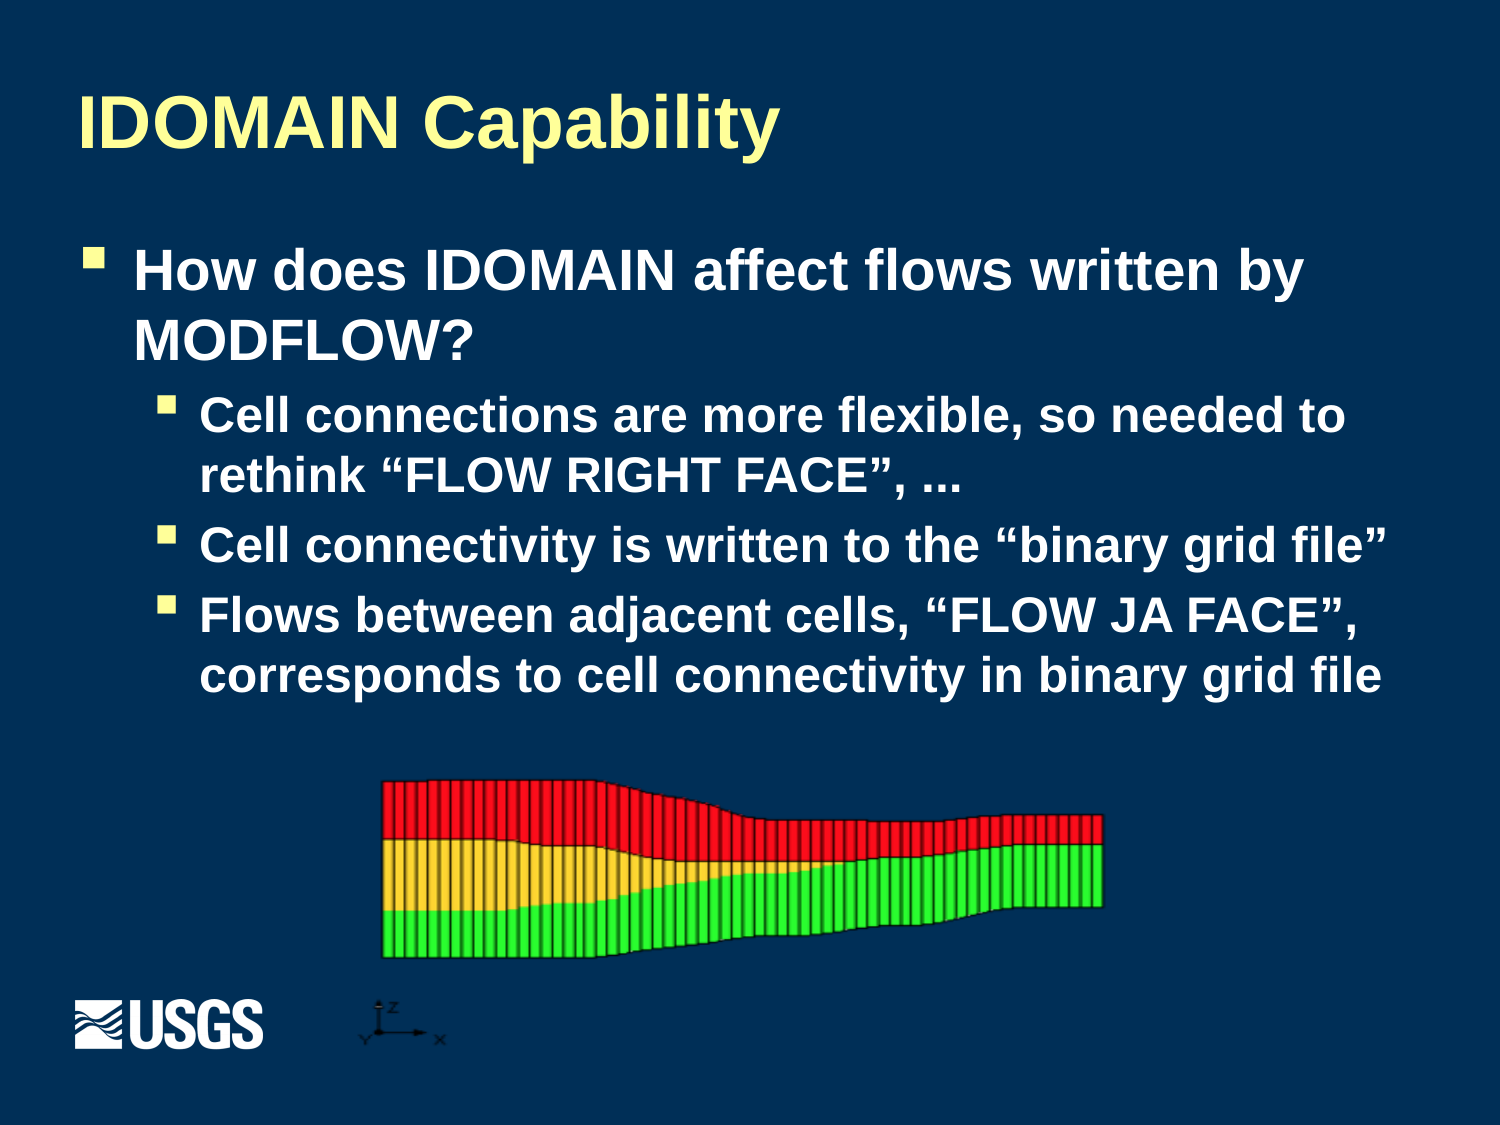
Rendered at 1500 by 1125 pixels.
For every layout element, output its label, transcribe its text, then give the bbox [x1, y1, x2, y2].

title IDOMAIN Capability [62, 24, 1425, 213]
picture [349, 737, 1131, 1050]
list How does IDOMAIN affect flows written by MODFLOW? Cell connections are more flexible, so needed to rethink “FLOW RIGHT FACE”, ... Cell connectivity is written to the “binary grid file” Flows between adjacent cells, “FLOW JA FACE”, corresponds to cell connectivity in binary grid file [62, 224, 1425, 963]
